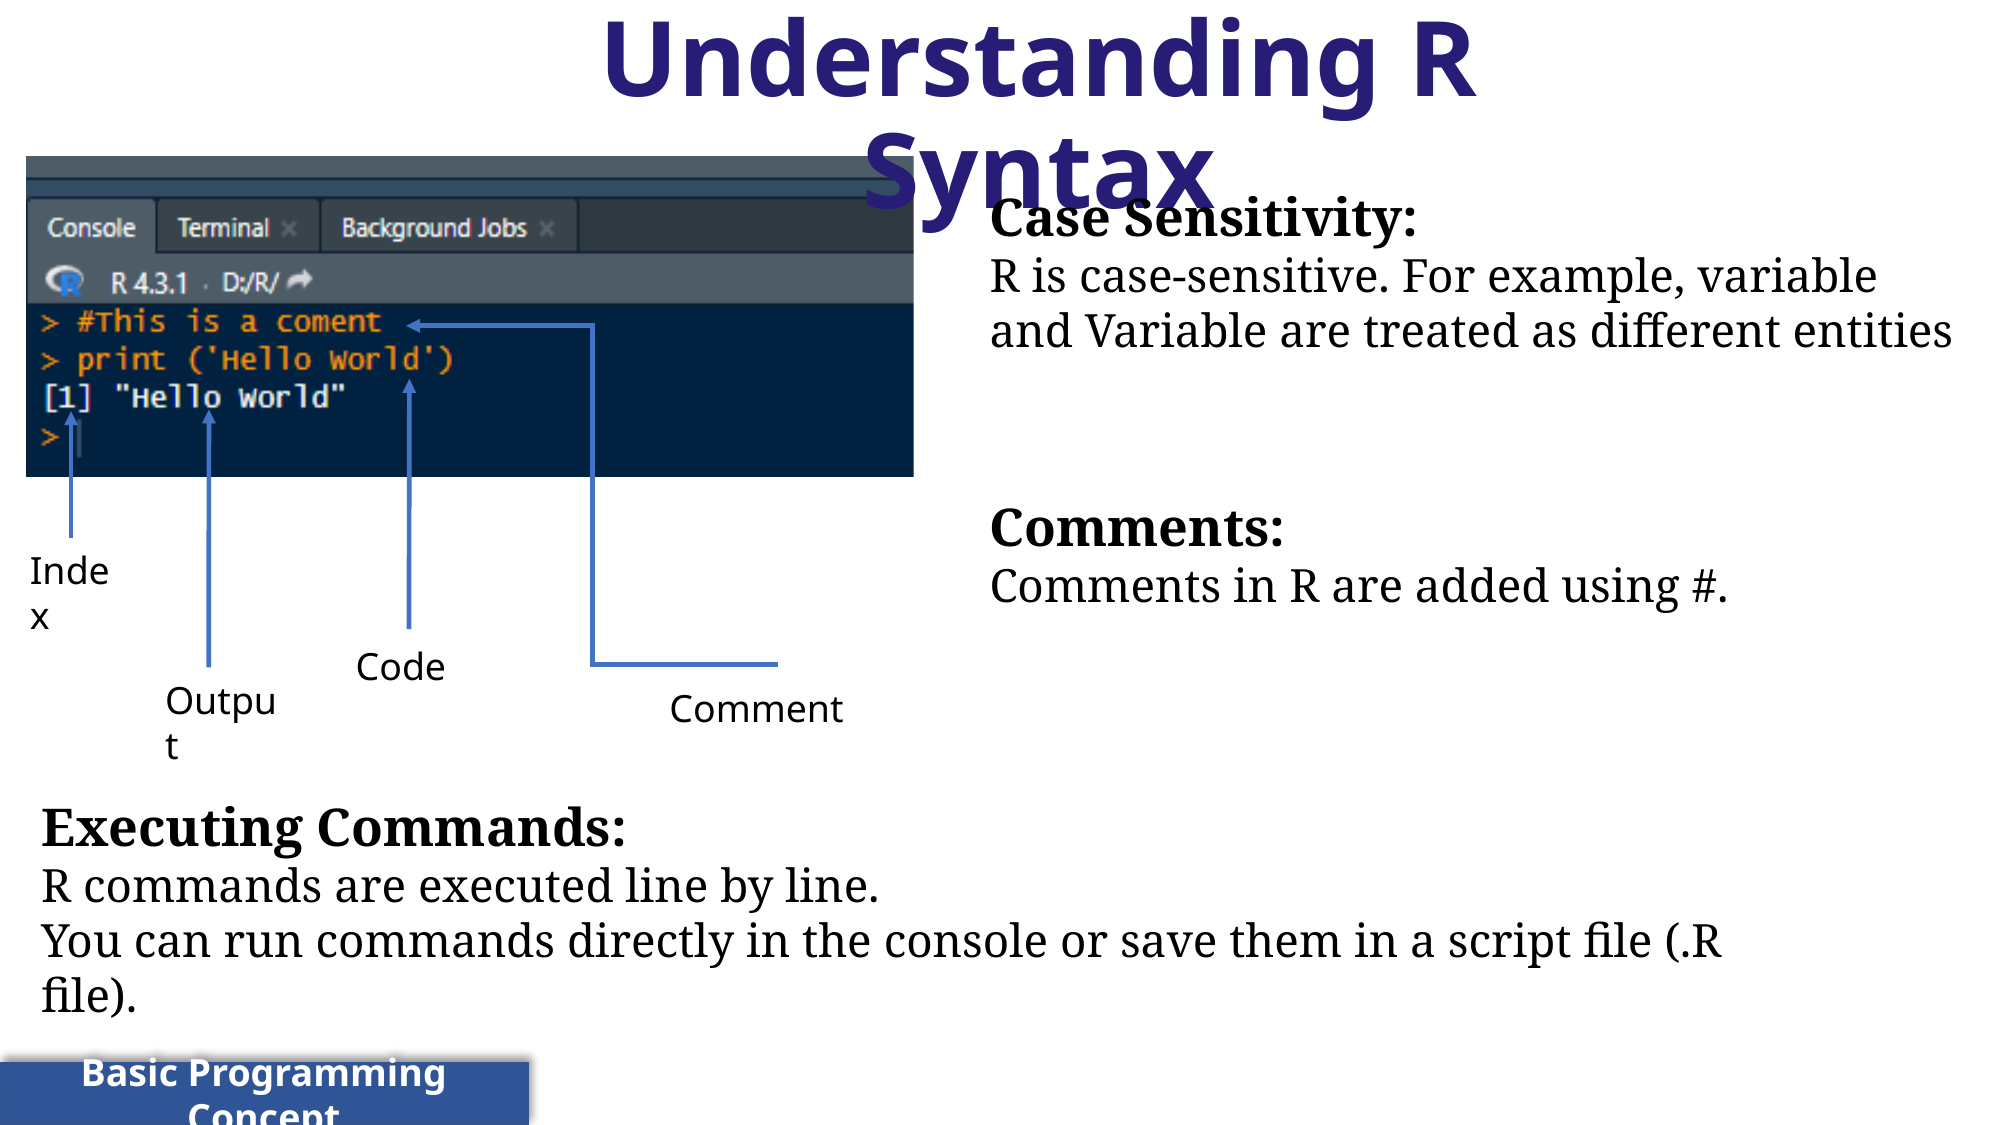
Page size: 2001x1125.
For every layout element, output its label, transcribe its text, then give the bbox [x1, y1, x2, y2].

text_box Understanding R Syntax [465, 0, 1614, 107]
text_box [14, 156, 914, 735]
text_box Comments: Comments in R are added using #. [974, 487, 1890, 665]
text_box Case Sensitivity: R is case-sensitive. For example, variable and Variable are treated as different entities [974, 176, 1973, 364]
text_box Executing Commands: R commands are executed line by line. You can run commands directly in the console or save them in a script file (.R file). [25, 786, 1798, 1030]
text_box Basic Programming Concept [0, 1062, 529, 1125]
